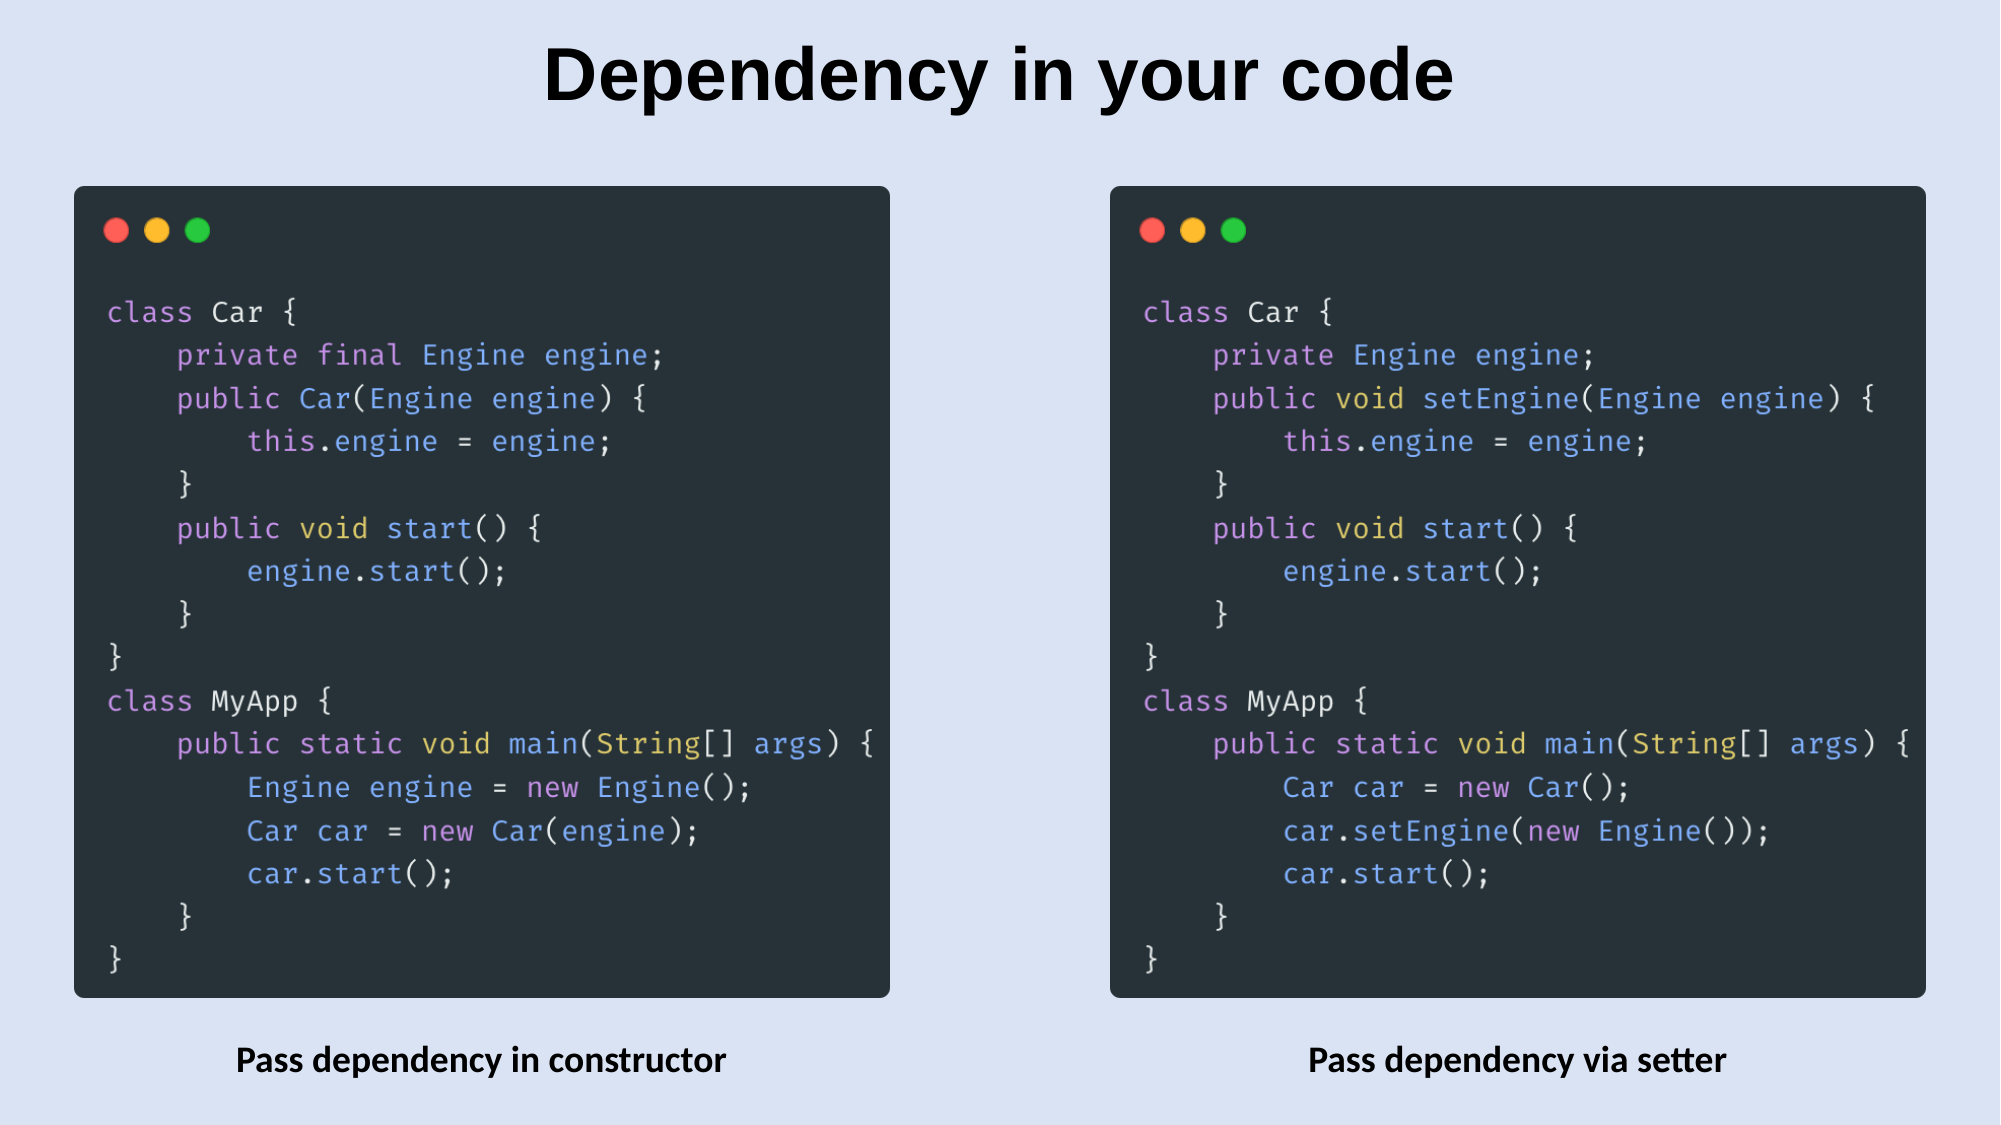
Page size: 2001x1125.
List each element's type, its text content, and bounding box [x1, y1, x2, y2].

picture [74, 186, 890, 998]
text_box Pass dependency in constructor [221, 1027, 743, 1088]
text_box Pass dependency via setter [1293, 1027, 1743, 1088]
picture [1110, 186, 1926, 998]
title Dependency in your code [0, 0, 2000, 152]
